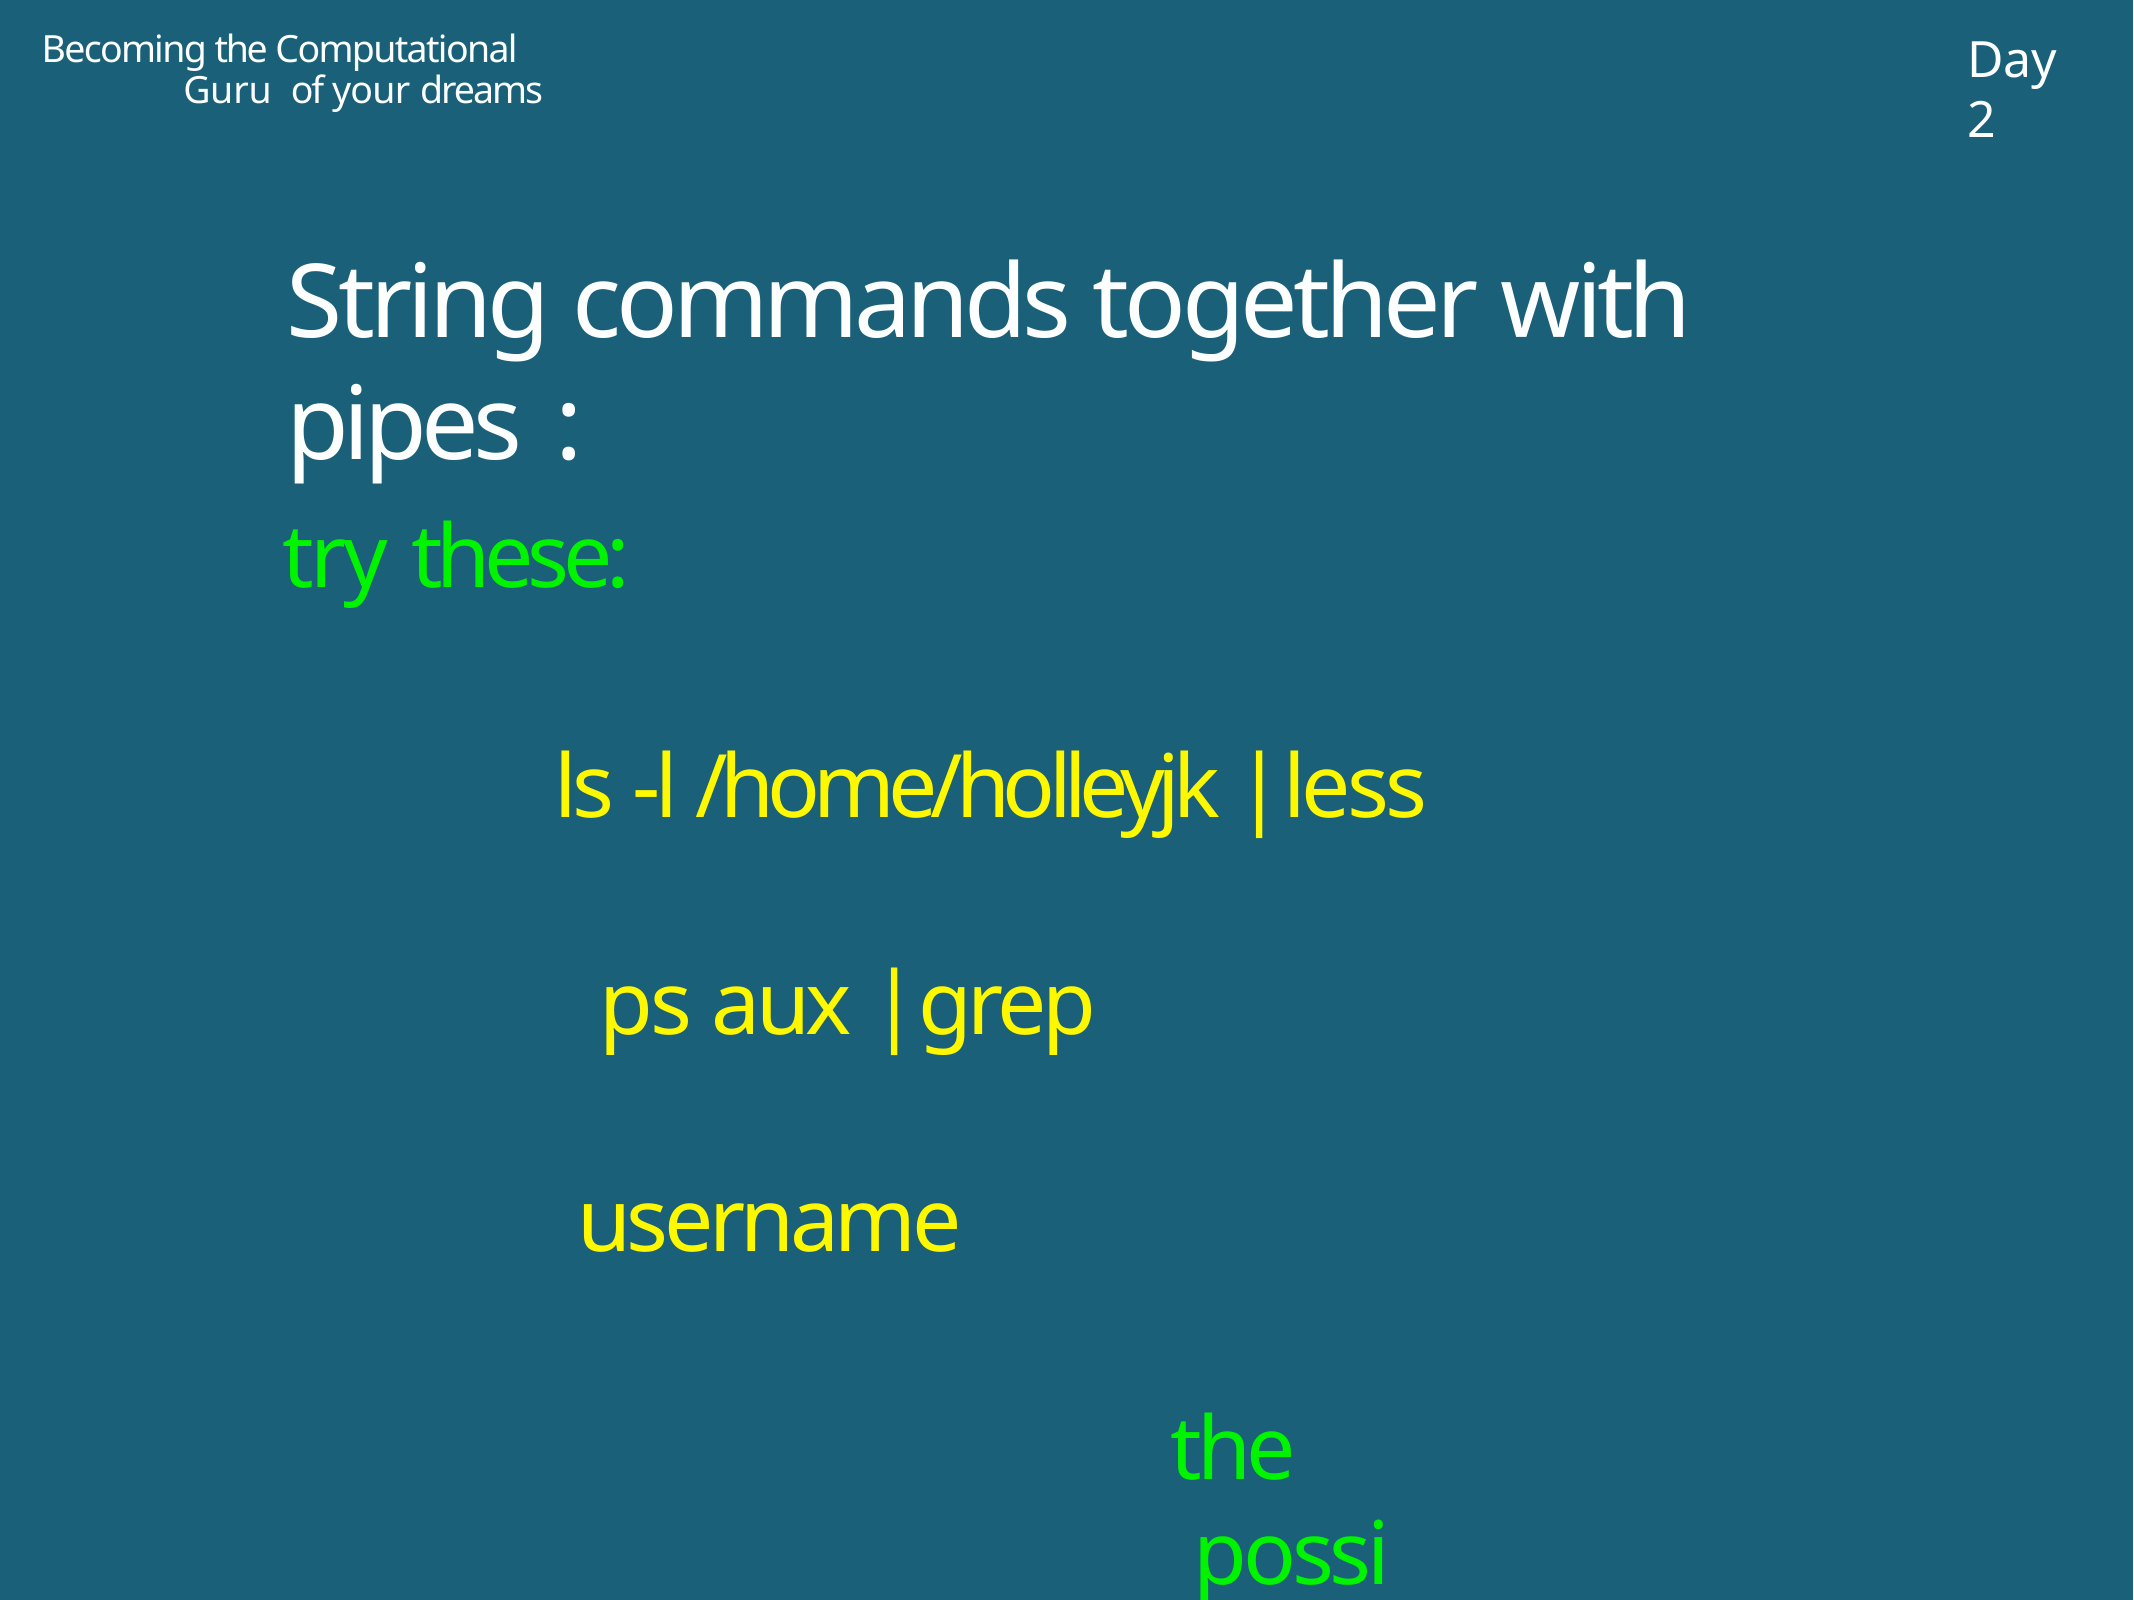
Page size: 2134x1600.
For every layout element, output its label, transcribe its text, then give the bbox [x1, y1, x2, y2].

text_box String commands together with pipes : [284, 233, 1887, 481]
text_box Becoming the Computational Guru of your dreams [39, 21, 579, 112]
text_box Day 2 [1965, 24, 2090, 147]
text_box try these: ls -l /home/holleyjk | less ps aux | grep username the possibilities are huge! [280, 497, 2092, 1600]
